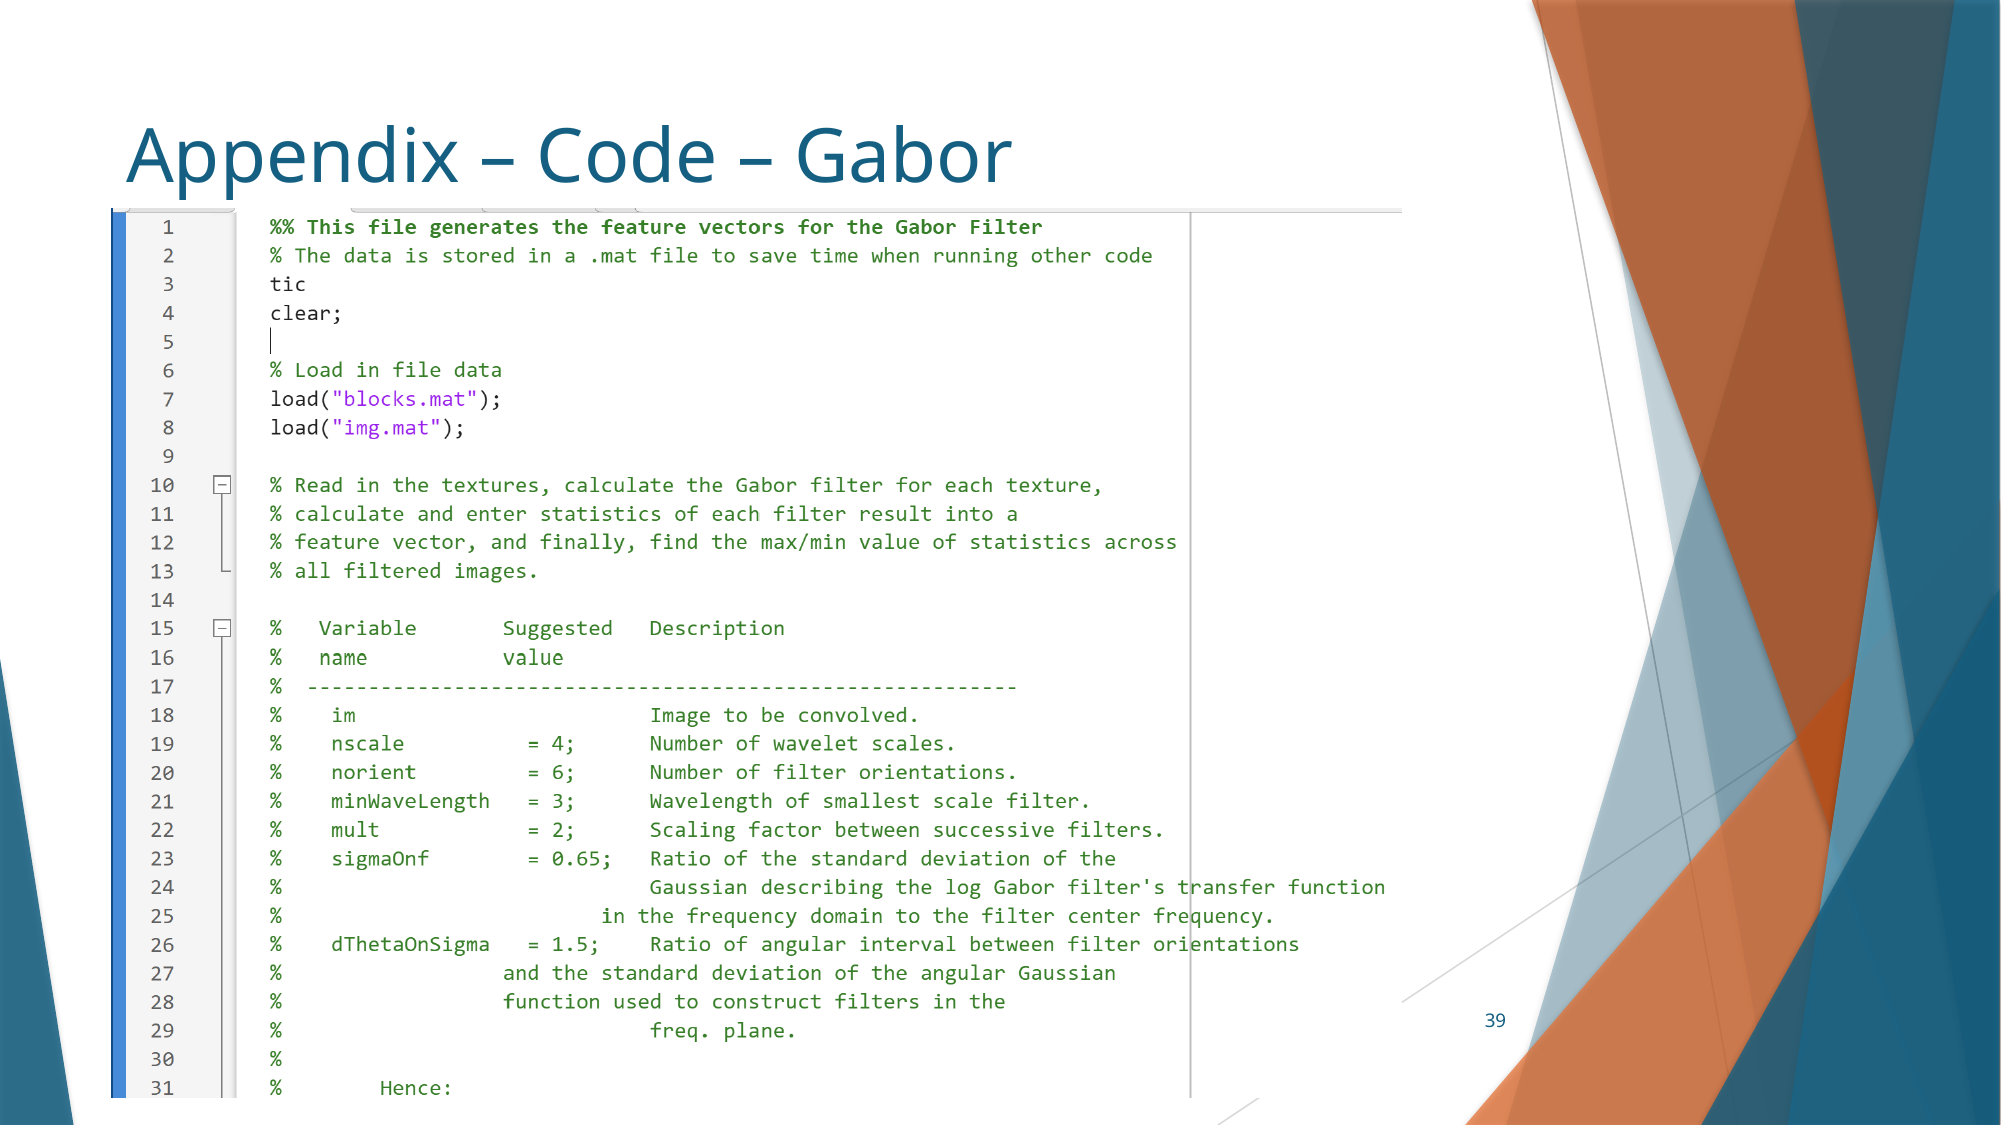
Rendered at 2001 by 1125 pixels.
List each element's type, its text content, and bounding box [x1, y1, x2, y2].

picture [110, 207, 1402, 1098]
title Appendix – Code – Gabor [111, 99, 1522, 317]
slide_number 39 [1409, 991, 1522, 1051]
